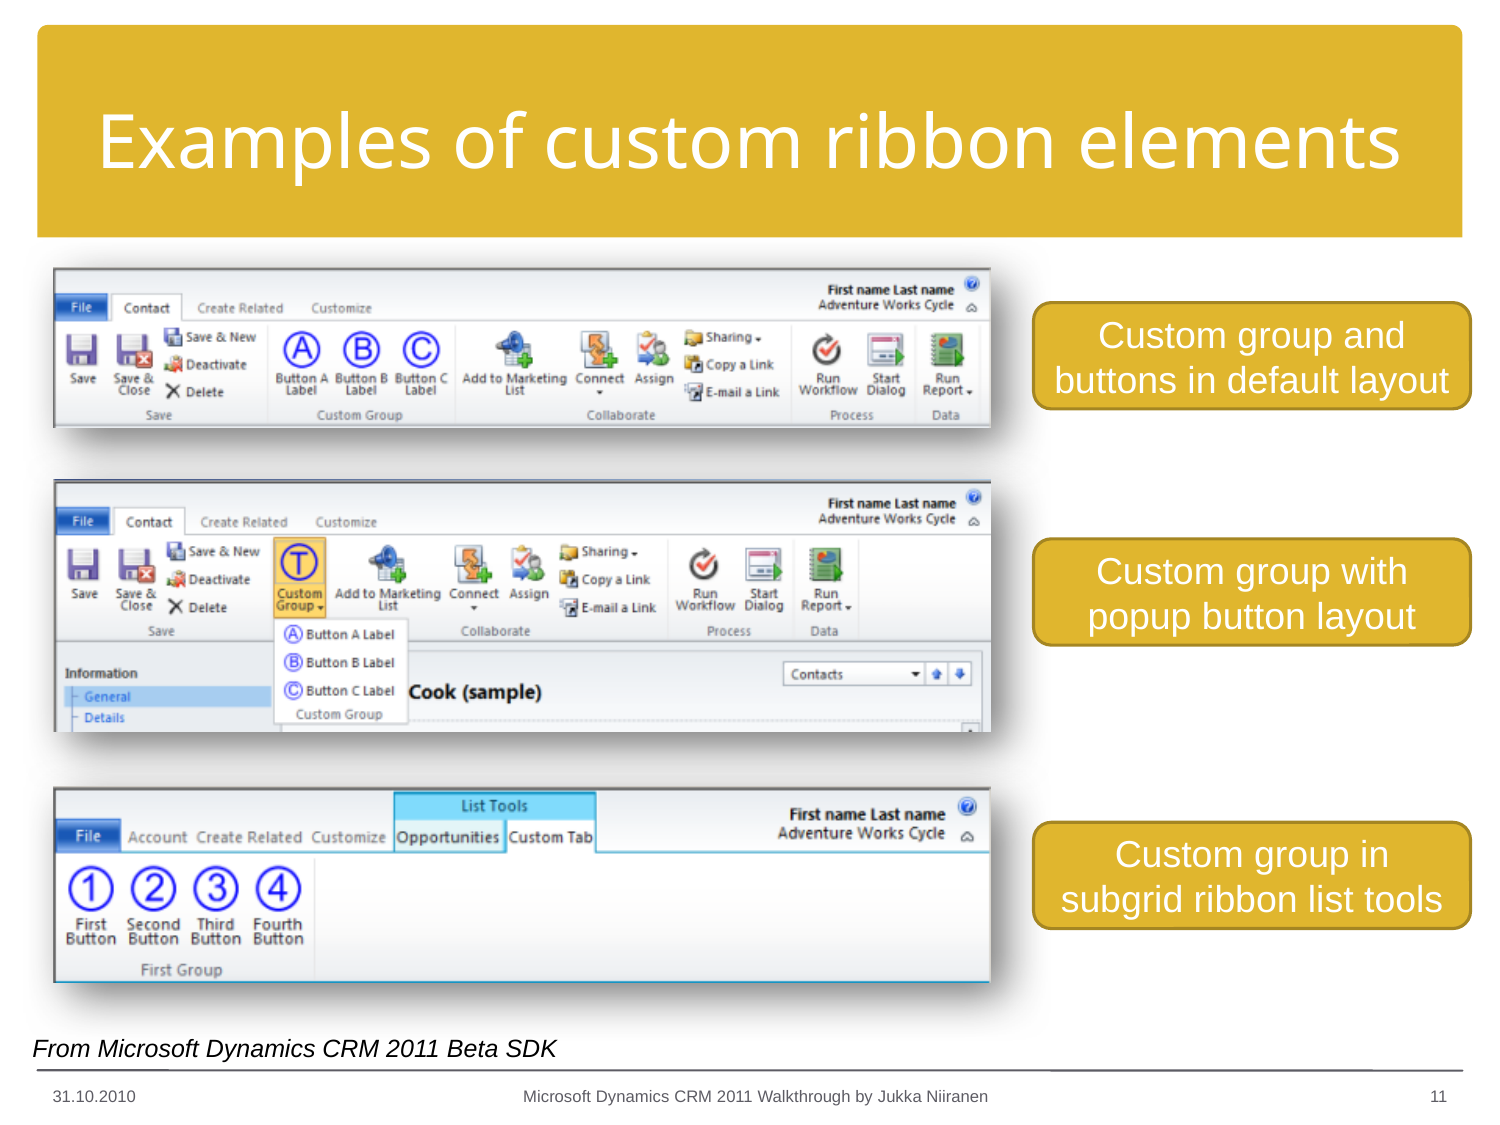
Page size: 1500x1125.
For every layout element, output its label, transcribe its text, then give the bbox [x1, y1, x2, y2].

title Examples of custom ribbon elements [50, 45, 1450, 233]
text_box Custom group with popup button layout [1031, 537, 1473, 647]
picture [52, 479, 991, 732]
text_box Custom group in subgrid ribbon list tools [1031, 820, 1473, 931]
footer Microsoft Dynamics CRM 2011 Walkthrough by Jukka Niiranen [474, 1069, 1038, 1123]
picture [52, 786, 991, 983]
text_box Custom group and buttons in default layout [1031, 301, 1473, 411]
picture [52, 266, 991, 429]
text_box From Microsoft Dynamics CRM 2011 Beta SDK [17, 1025, 739, 1070]
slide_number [37, 1069, 388, 1123]
slide_number 11 [1112, 1069, 1463, 1123]
